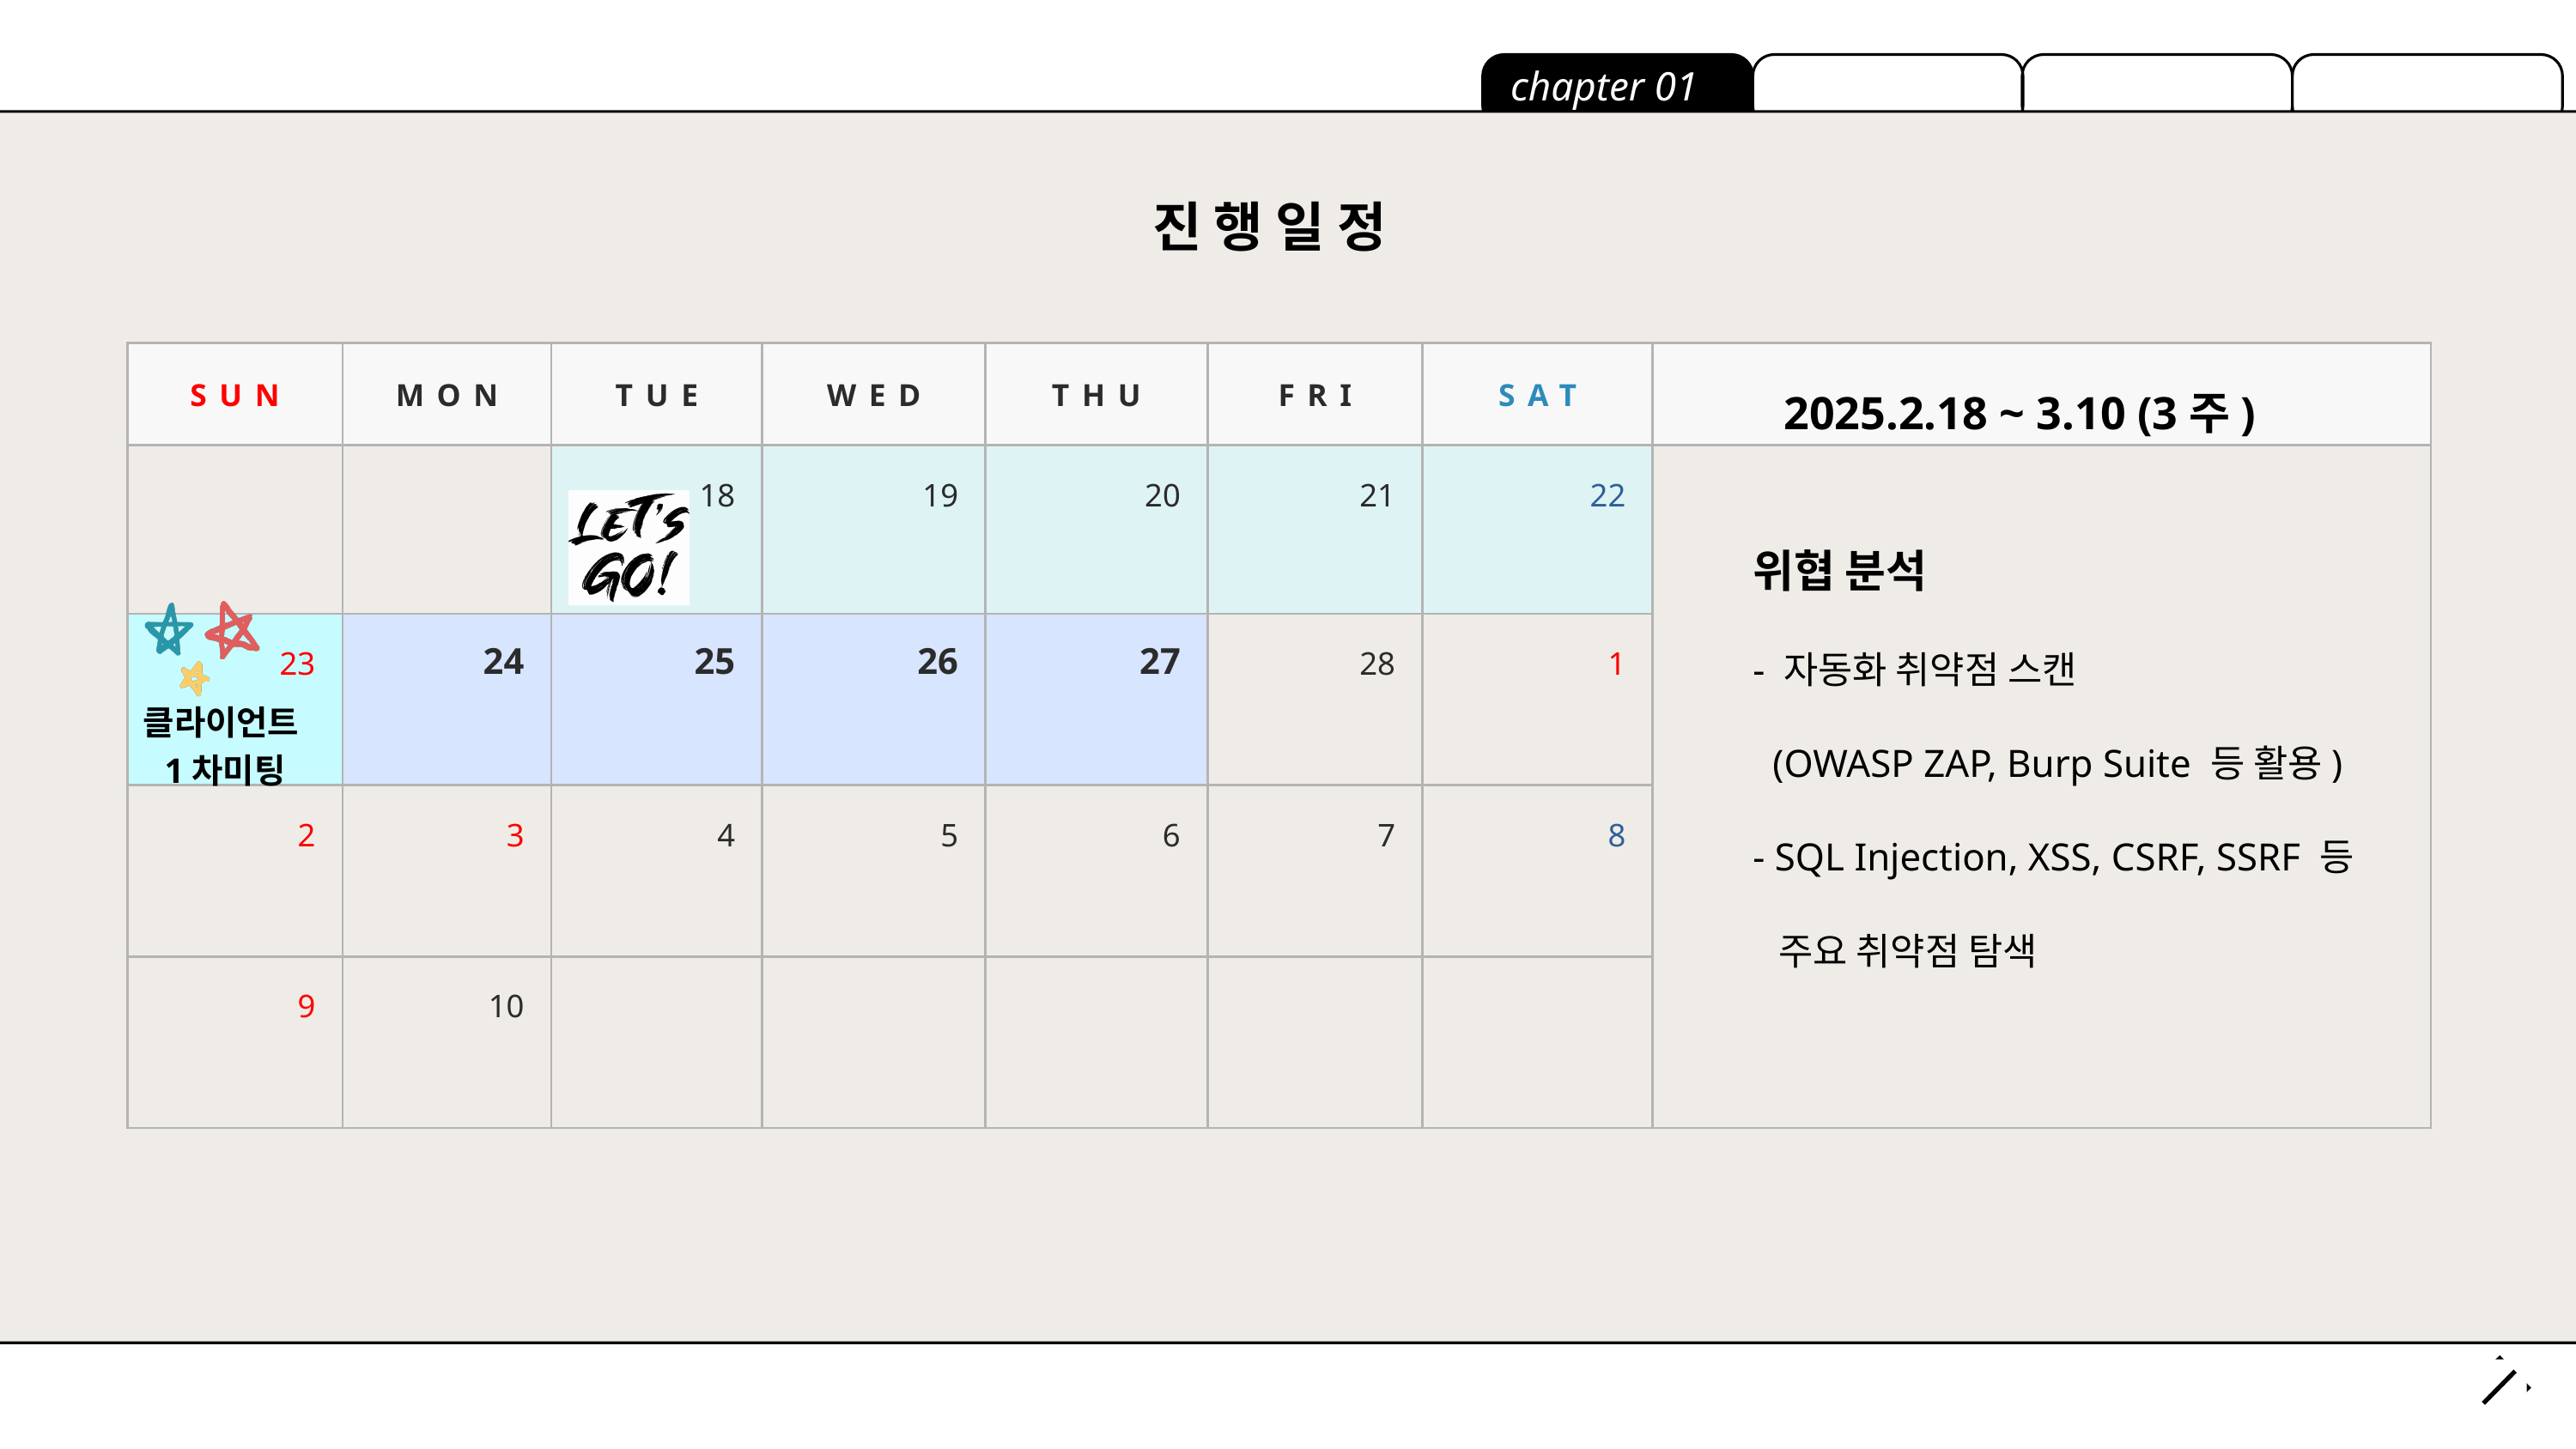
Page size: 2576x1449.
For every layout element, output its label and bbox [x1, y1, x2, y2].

text_box [2467, 1355, 2531, 1420]
text_box [2021, 54, 2290, 108]
text_box [287, 1039, 1198, 1261]
text_box [1754, 54, 2020, 108]
text_box [1482, 54, 1753, 108]
picture [568, 490, 690, 606]
text_box [0, 111, 2576, 1343]
text_box [2292, 54, 2563, 108]
